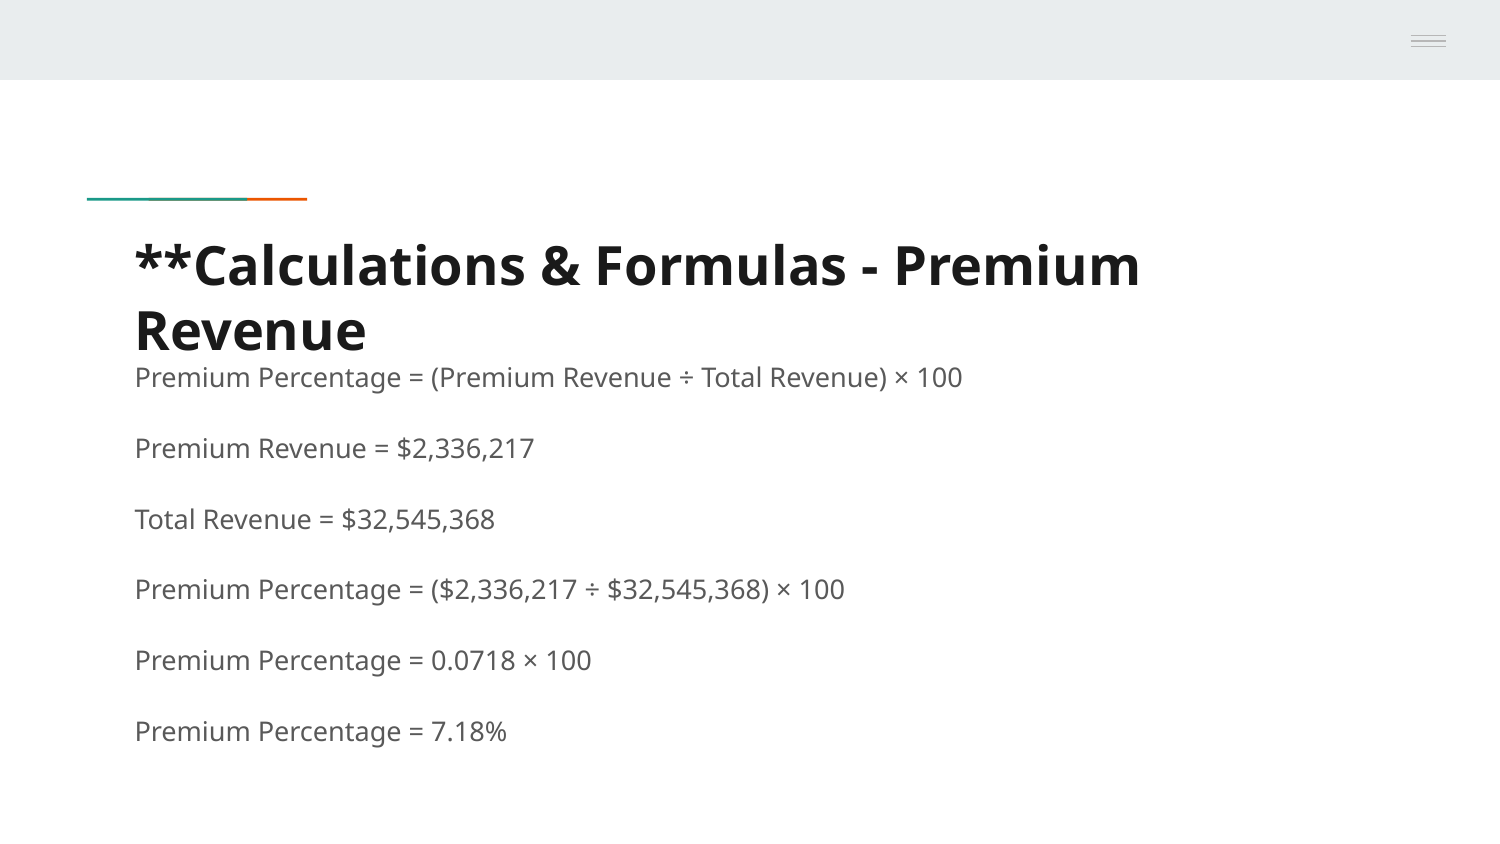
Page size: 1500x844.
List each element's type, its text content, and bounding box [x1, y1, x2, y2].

list Premium Percentage = (Premium Revenue ÷ Total Revenue) × 100 Premium Revenue = $2,336,217 Total Revenue = $32,545,368 Premium Percentage = ($2,336,217 ÷ $32,545,368) × 100 Premium Percentage = 0.0718 × 100 Premium Percentage = 7.18% [119, 341, 1381, 712]
title **Calculations & Formulas - Premium Revenue [119, 216, 1381, 305]
